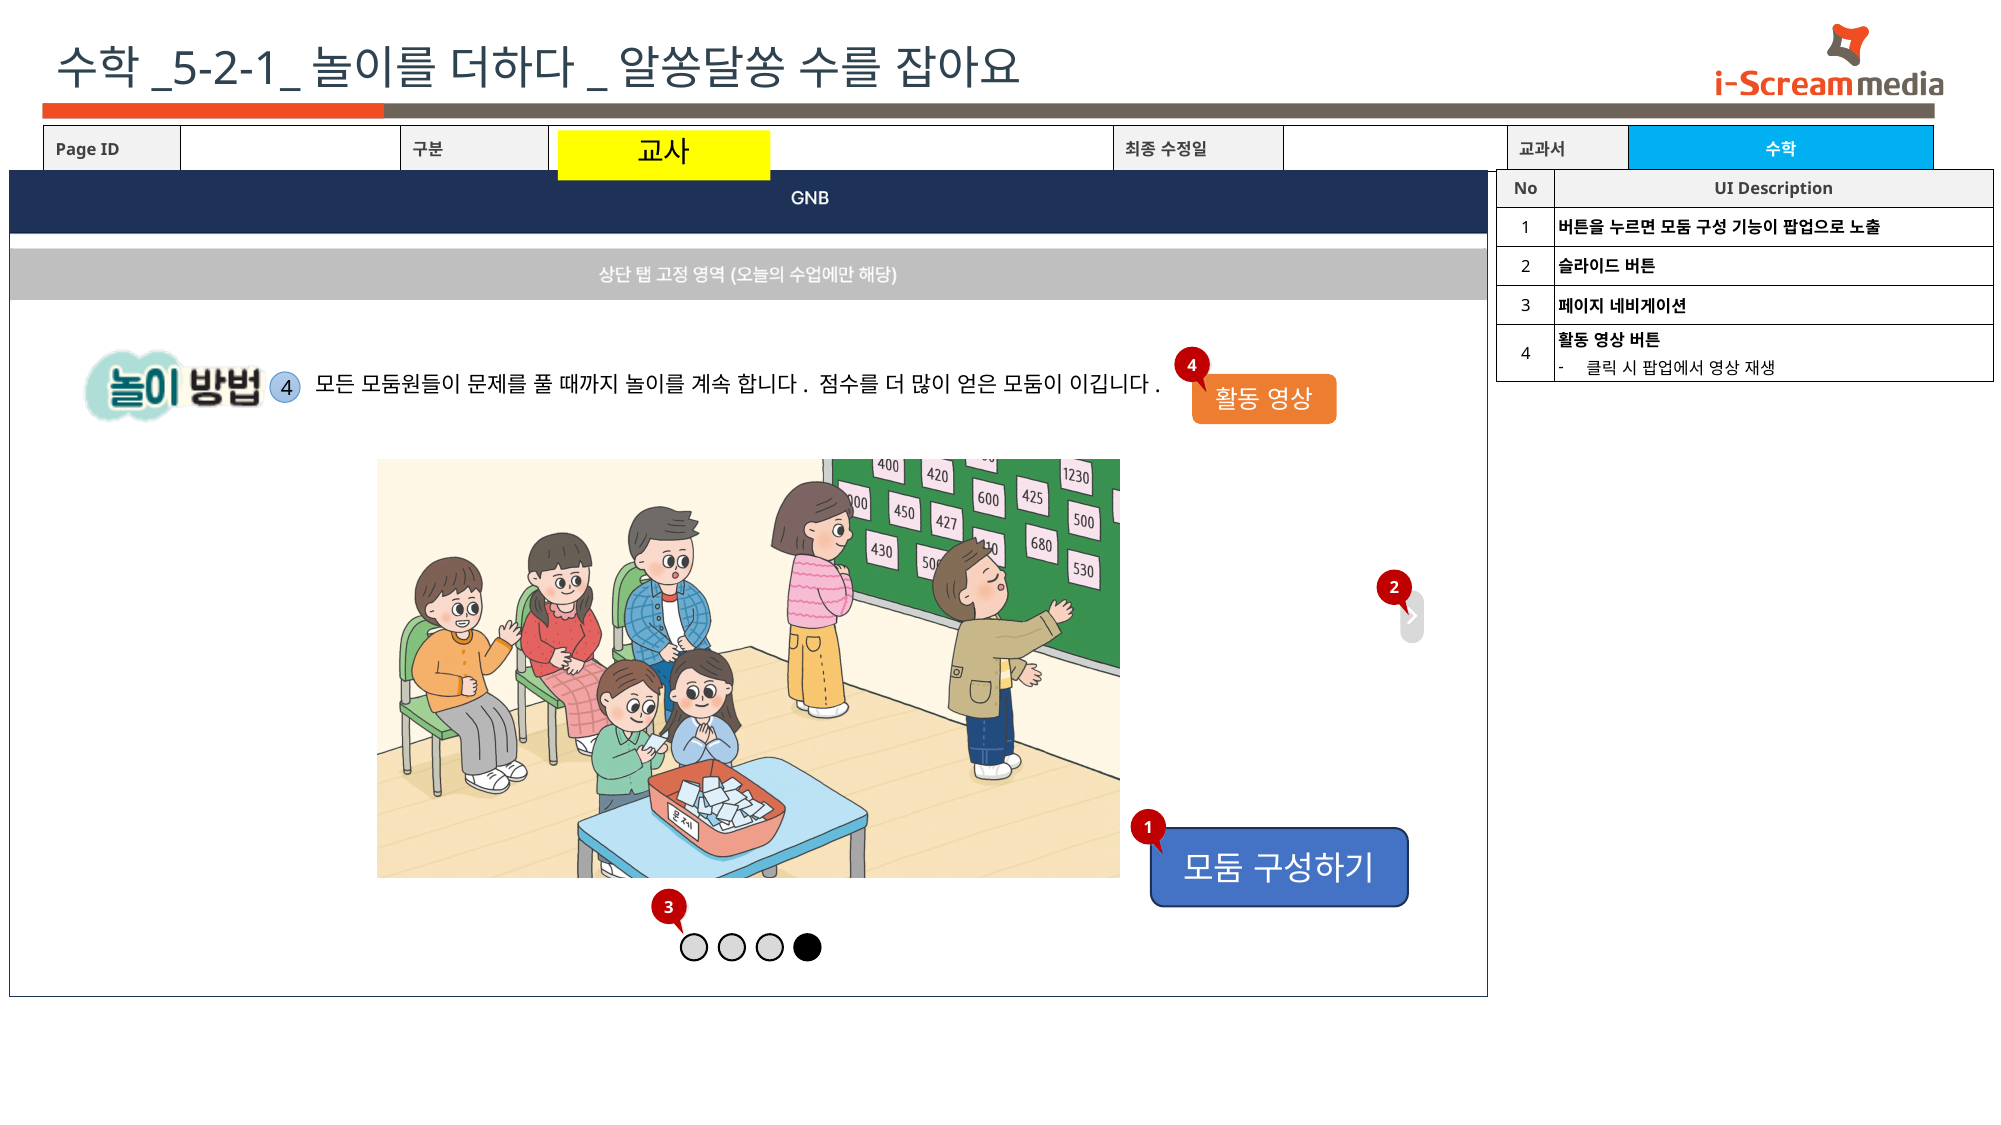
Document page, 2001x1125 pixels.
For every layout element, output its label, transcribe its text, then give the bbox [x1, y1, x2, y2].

text_box 모둠 구성하기 [1149, 827, 1409, 908]
table_header UI Description [1555, 170, 1993, 207]
text_box 2 [1375, 568, 1414, 607]
table_cell 페이지 네비게이션 [1555, 286, 1993, 324]
table_cell 2 [1497, 247, 1554, 285]
text_box 1 [1129, 807, 1168, 856]
picture [1715, 23, 1944, 96]
table_cell 슬라이드 버튼 [1555, 247, 1993, 285]
table_cell 3 [1497, 286, 1554, 324]
table_cell 1 [1497, 208, 1554, 246]
picture [10, 171, 1487, 996]
table_cell 4 [1497, 325, 1554, 381]
table_cell 활동 영상 버튼 클릭 시 팝업에서 영상 재생 [1555, 325, 1993, 381]
text_box 3 [650, 887, 688, 934]
text_box 4 [1175, 345, 1211, 394]
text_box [1400, 590, 1424, 644]
text_box 활동 영상 [1191, 372, 1338, 426]
title 수학_5-2-1_놀이를 더하다_알쏭달쏭 수를 잡아요 [41, 44, 1683, 95]
table_cell 버튼을 누르면 모둠 구성 기능이 팝업으로 노출 [1555, 208, 1993, 246]
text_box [269, 356, 1175, 403]
table_header No [1497, 170, 1554, 207]
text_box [680, 934, 821, 961]
text_box 교사 [557, 130, 771, 181]
